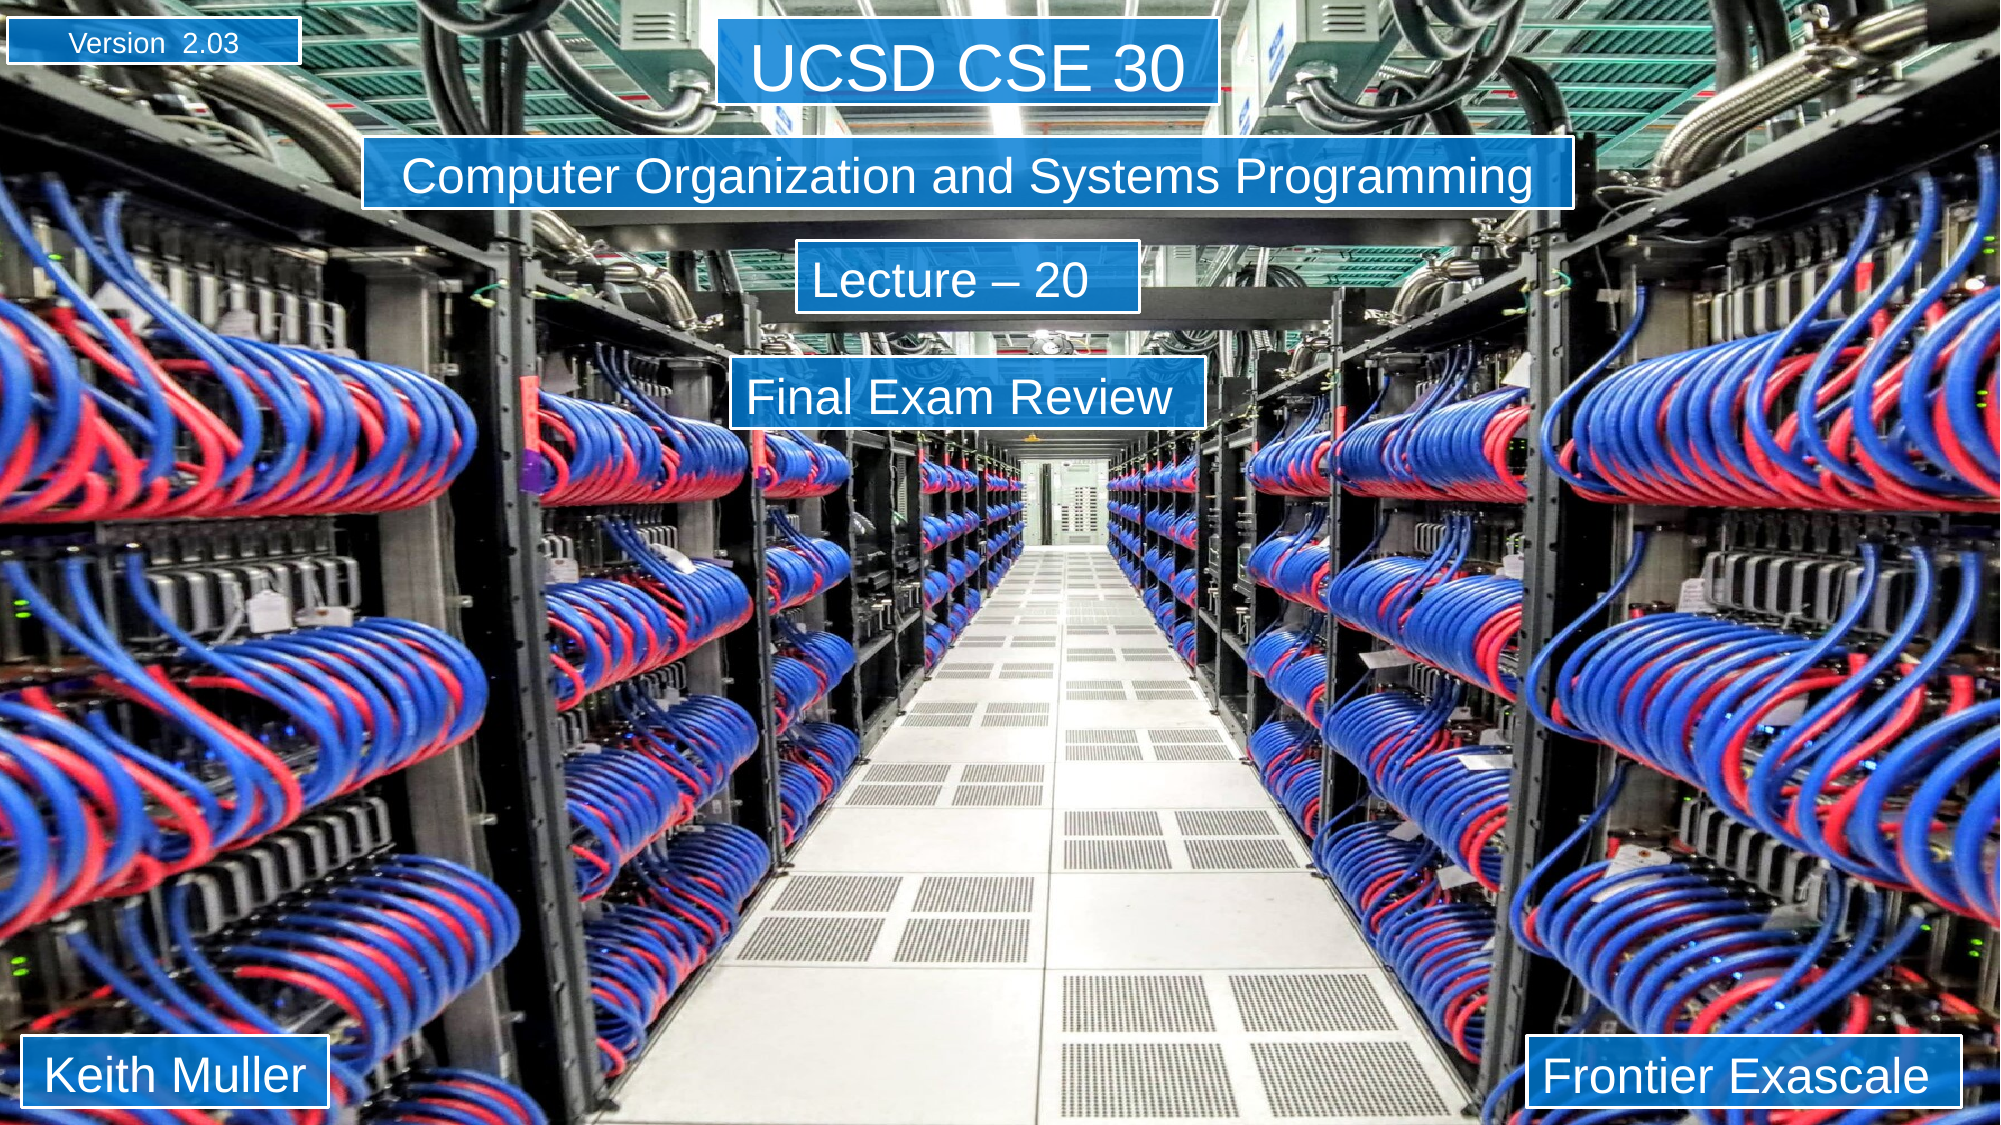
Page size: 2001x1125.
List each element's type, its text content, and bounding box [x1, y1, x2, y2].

text_box Computer Organization and Systems Programming [362, 136, 1574, 209]
text_box Final Exam Review [730, 356, 1206, 429]
text_box Frontier Exascale [1526, 1035, 1962, 1108]
picture [0, 0, 2000, 1125]
text_box Keith Muller [21, 1035, 329, 1108]
text_box Version 2.03 [7, 17, 300, 64]
text_box Lecture – 20 [796, 240, 1140, 313]
text_box UCSD CSE 30 [716, 17, 1220, 105]
